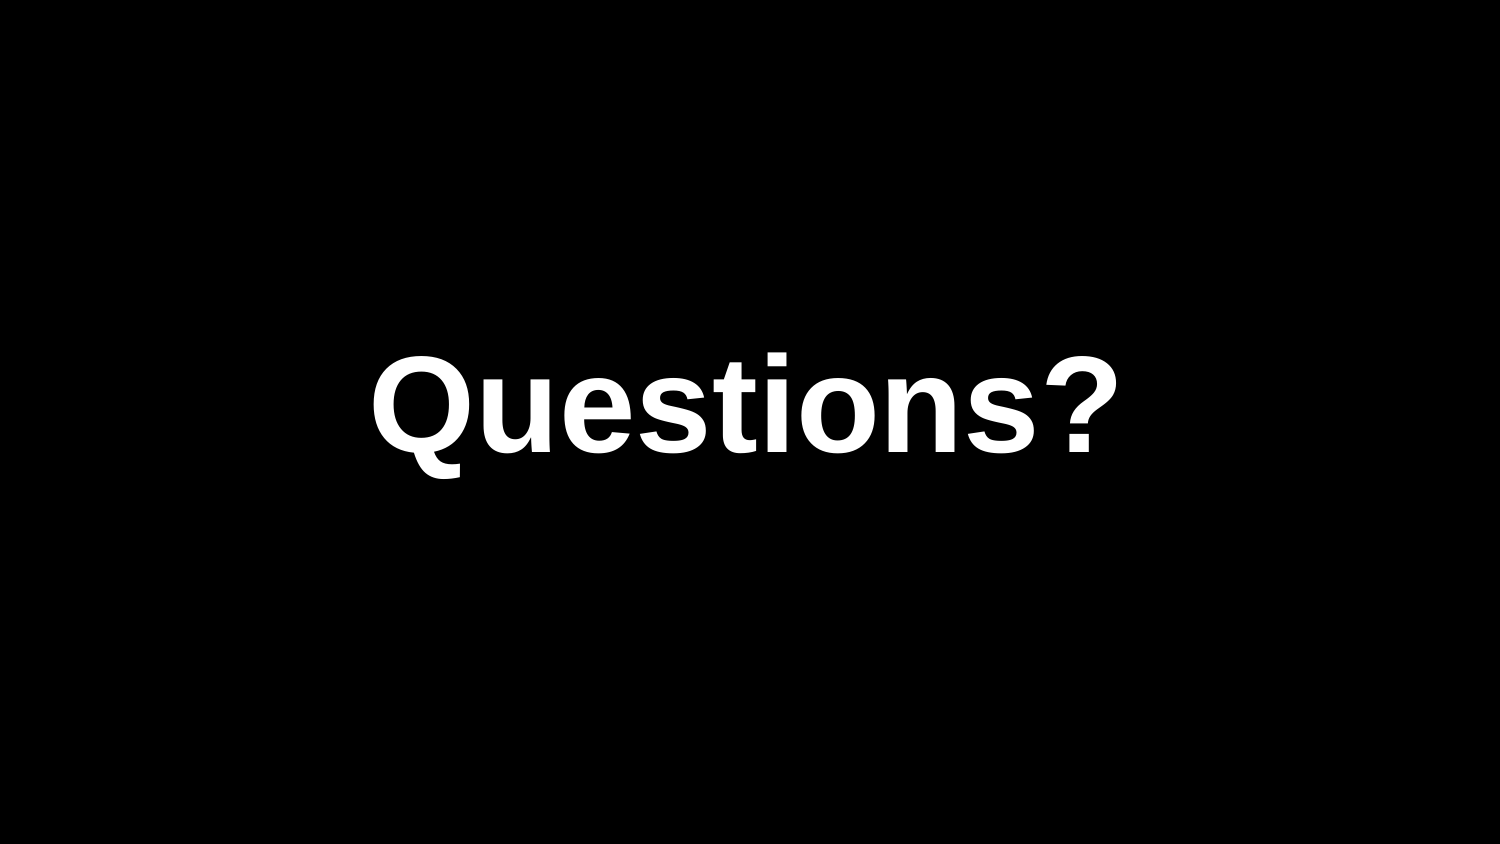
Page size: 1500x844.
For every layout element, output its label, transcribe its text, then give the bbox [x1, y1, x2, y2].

title Questions? [368, 131, 1141, 684]
